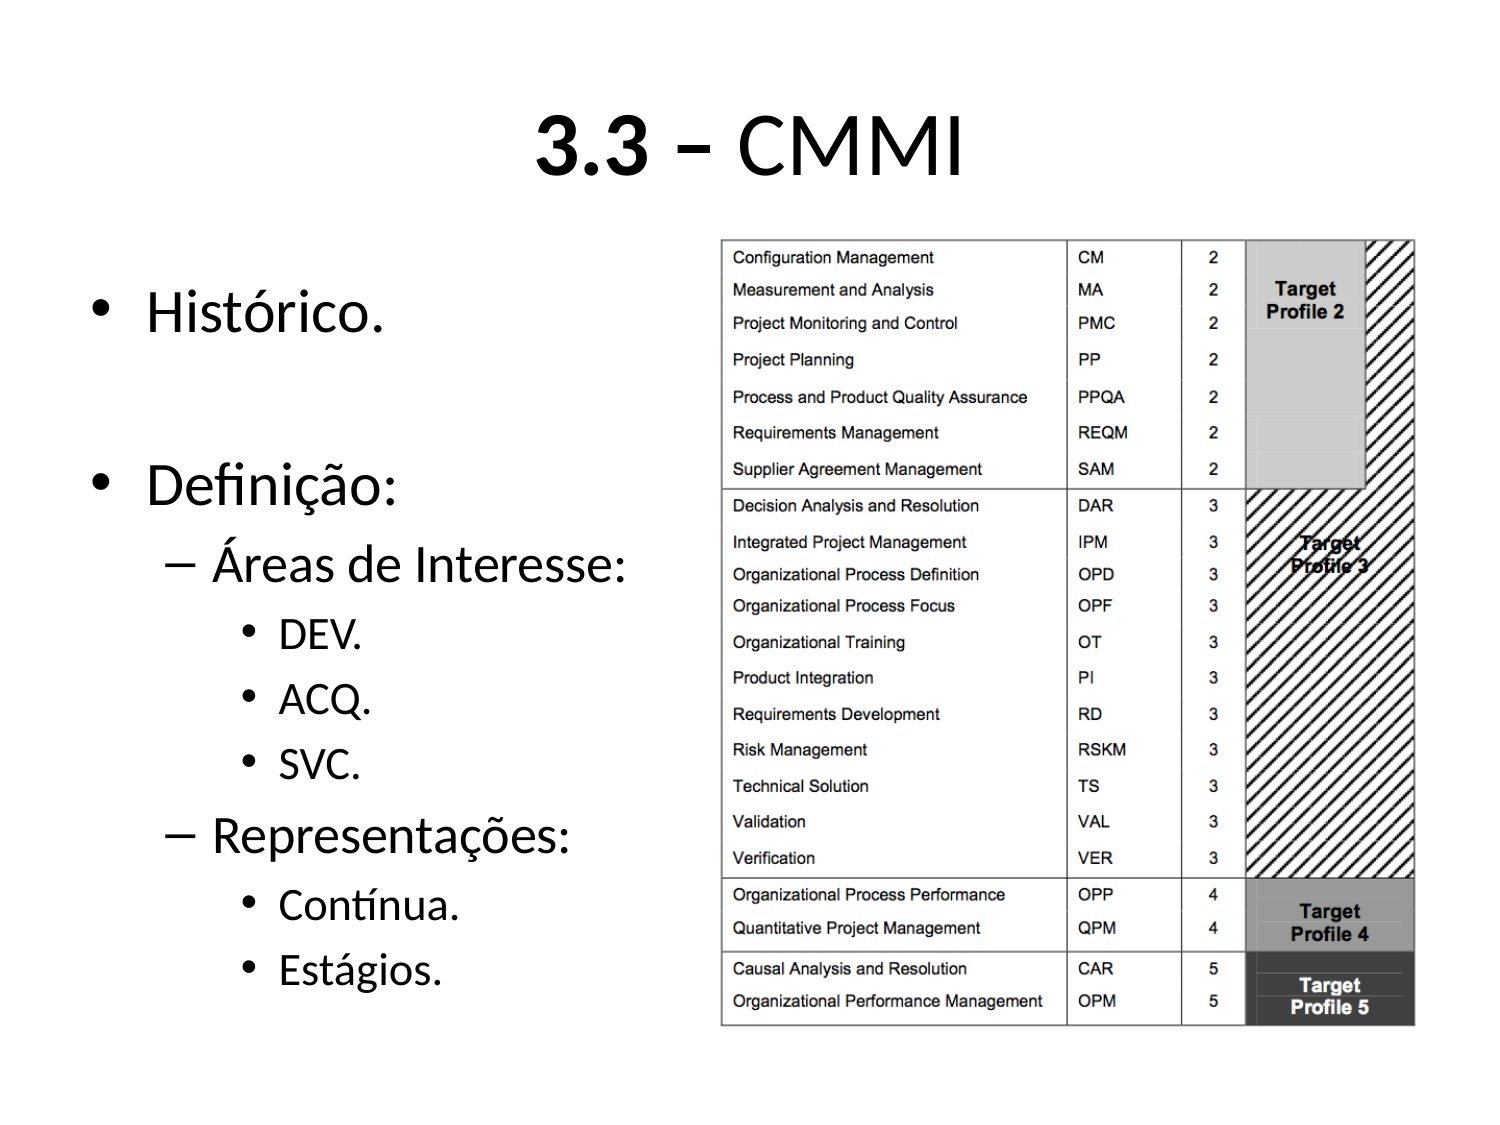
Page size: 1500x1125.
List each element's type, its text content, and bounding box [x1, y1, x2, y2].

picture [703, 232, 1426, 1035]
title 3.3 – CMMI [75, 45, 1425, 233]
list Histórico. Definição: Áreas de Interesse: DEV. ACQ. SVC. Representações: Contínua. Estágios. [75, 262, 698, 1005]
